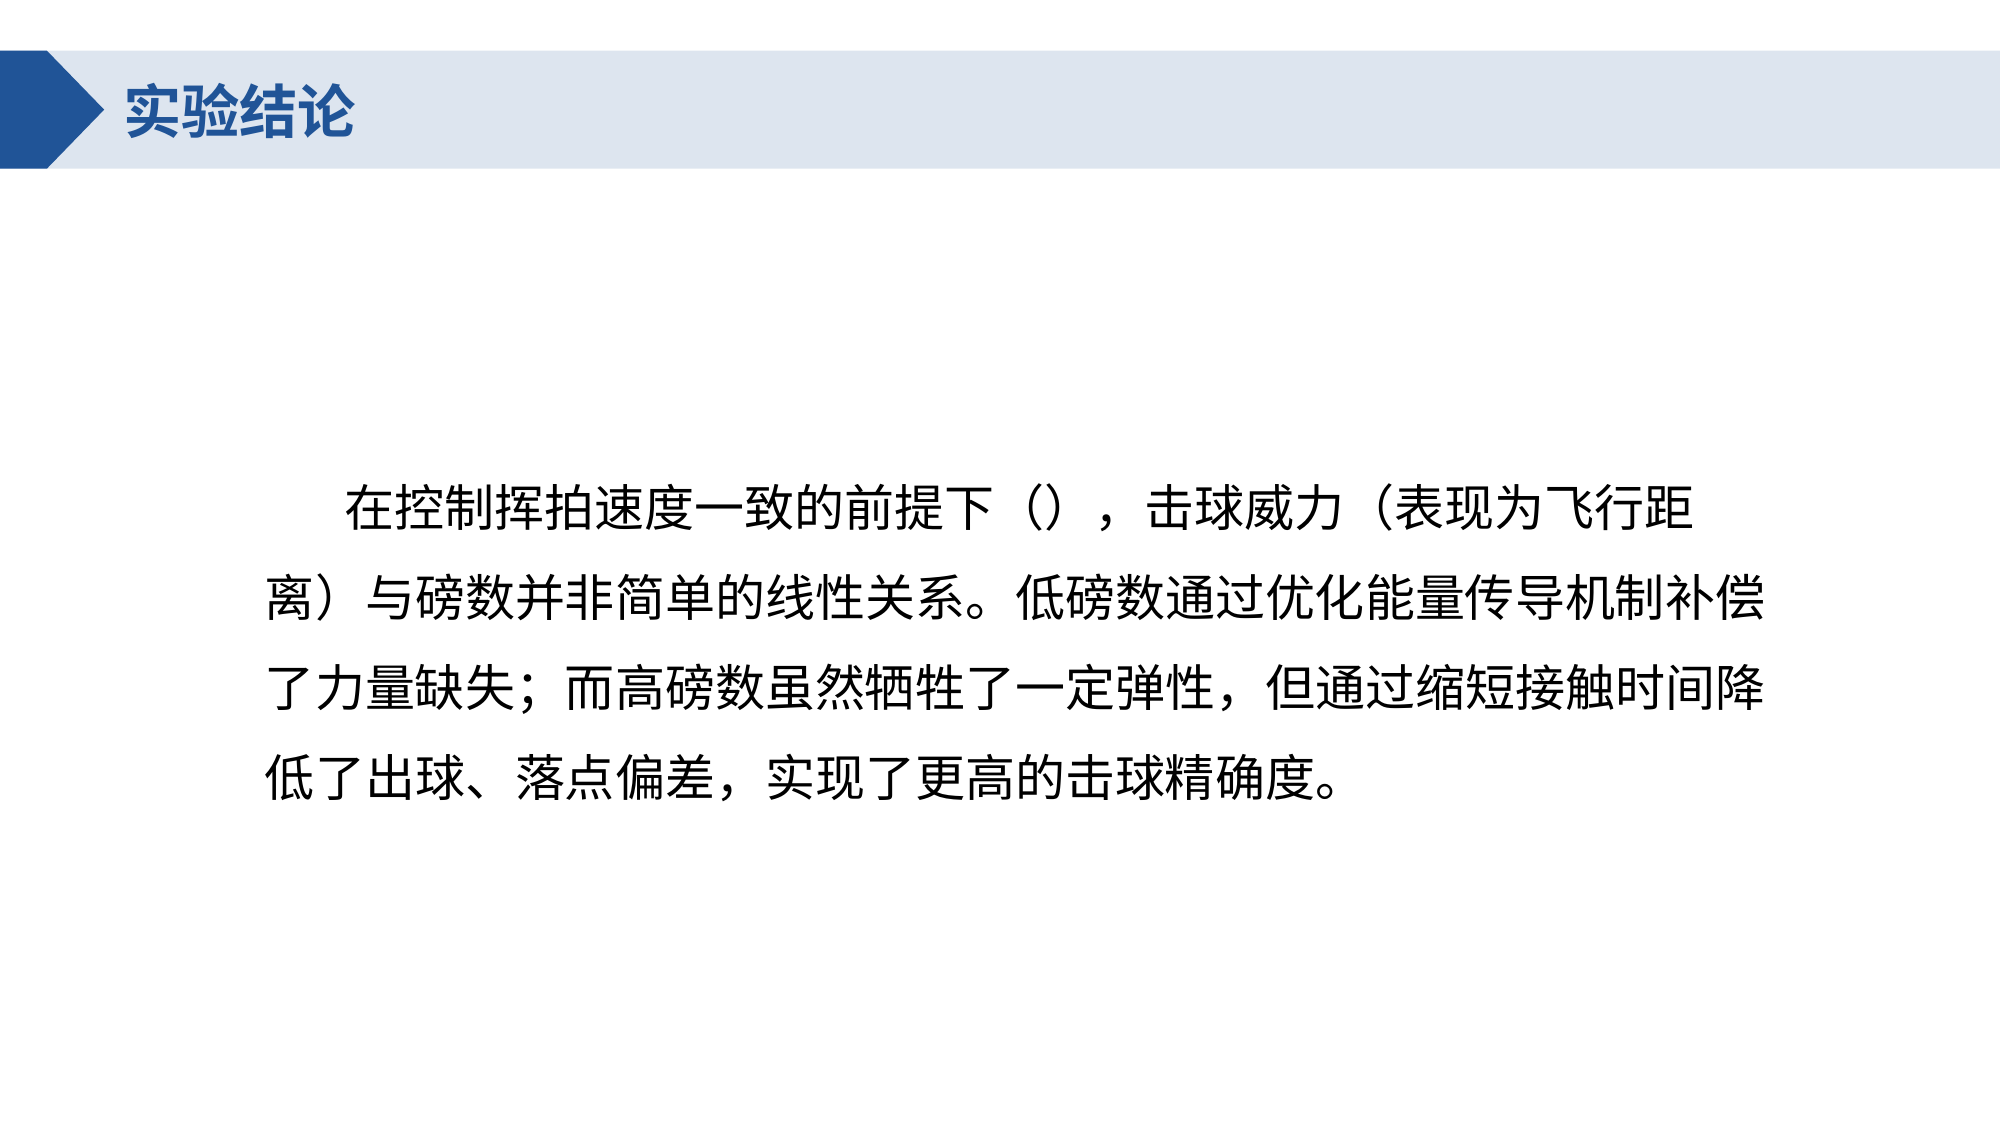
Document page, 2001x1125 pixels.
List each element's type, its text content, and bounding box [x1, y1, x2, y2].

text_box 实验结论 [108, 62, 1890, 157]
